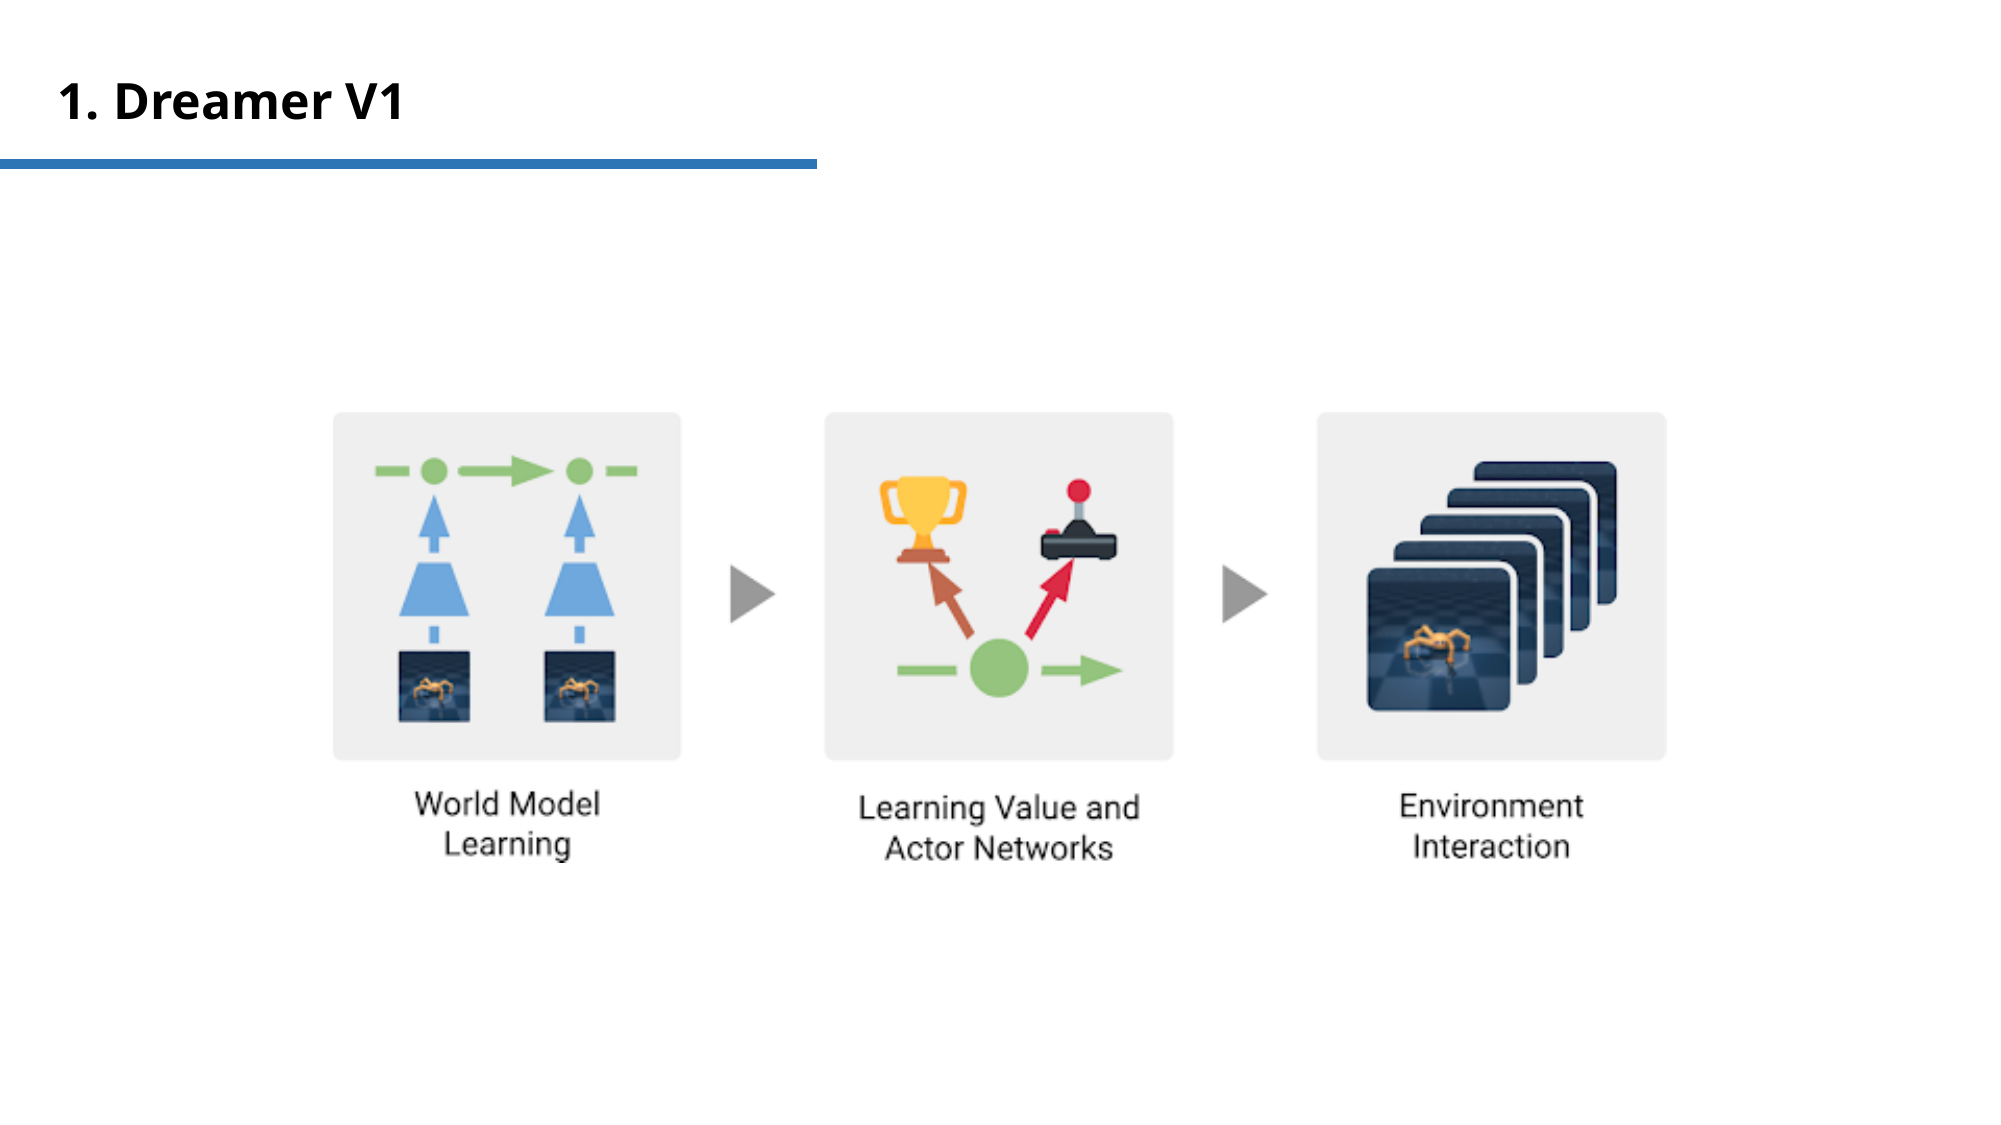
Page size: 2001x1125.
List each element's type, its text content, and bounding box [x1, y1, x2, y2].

picture [333, 412, 1667, 863]
text_box 1. Dreamer V1 [42, 61, 422, 137]
